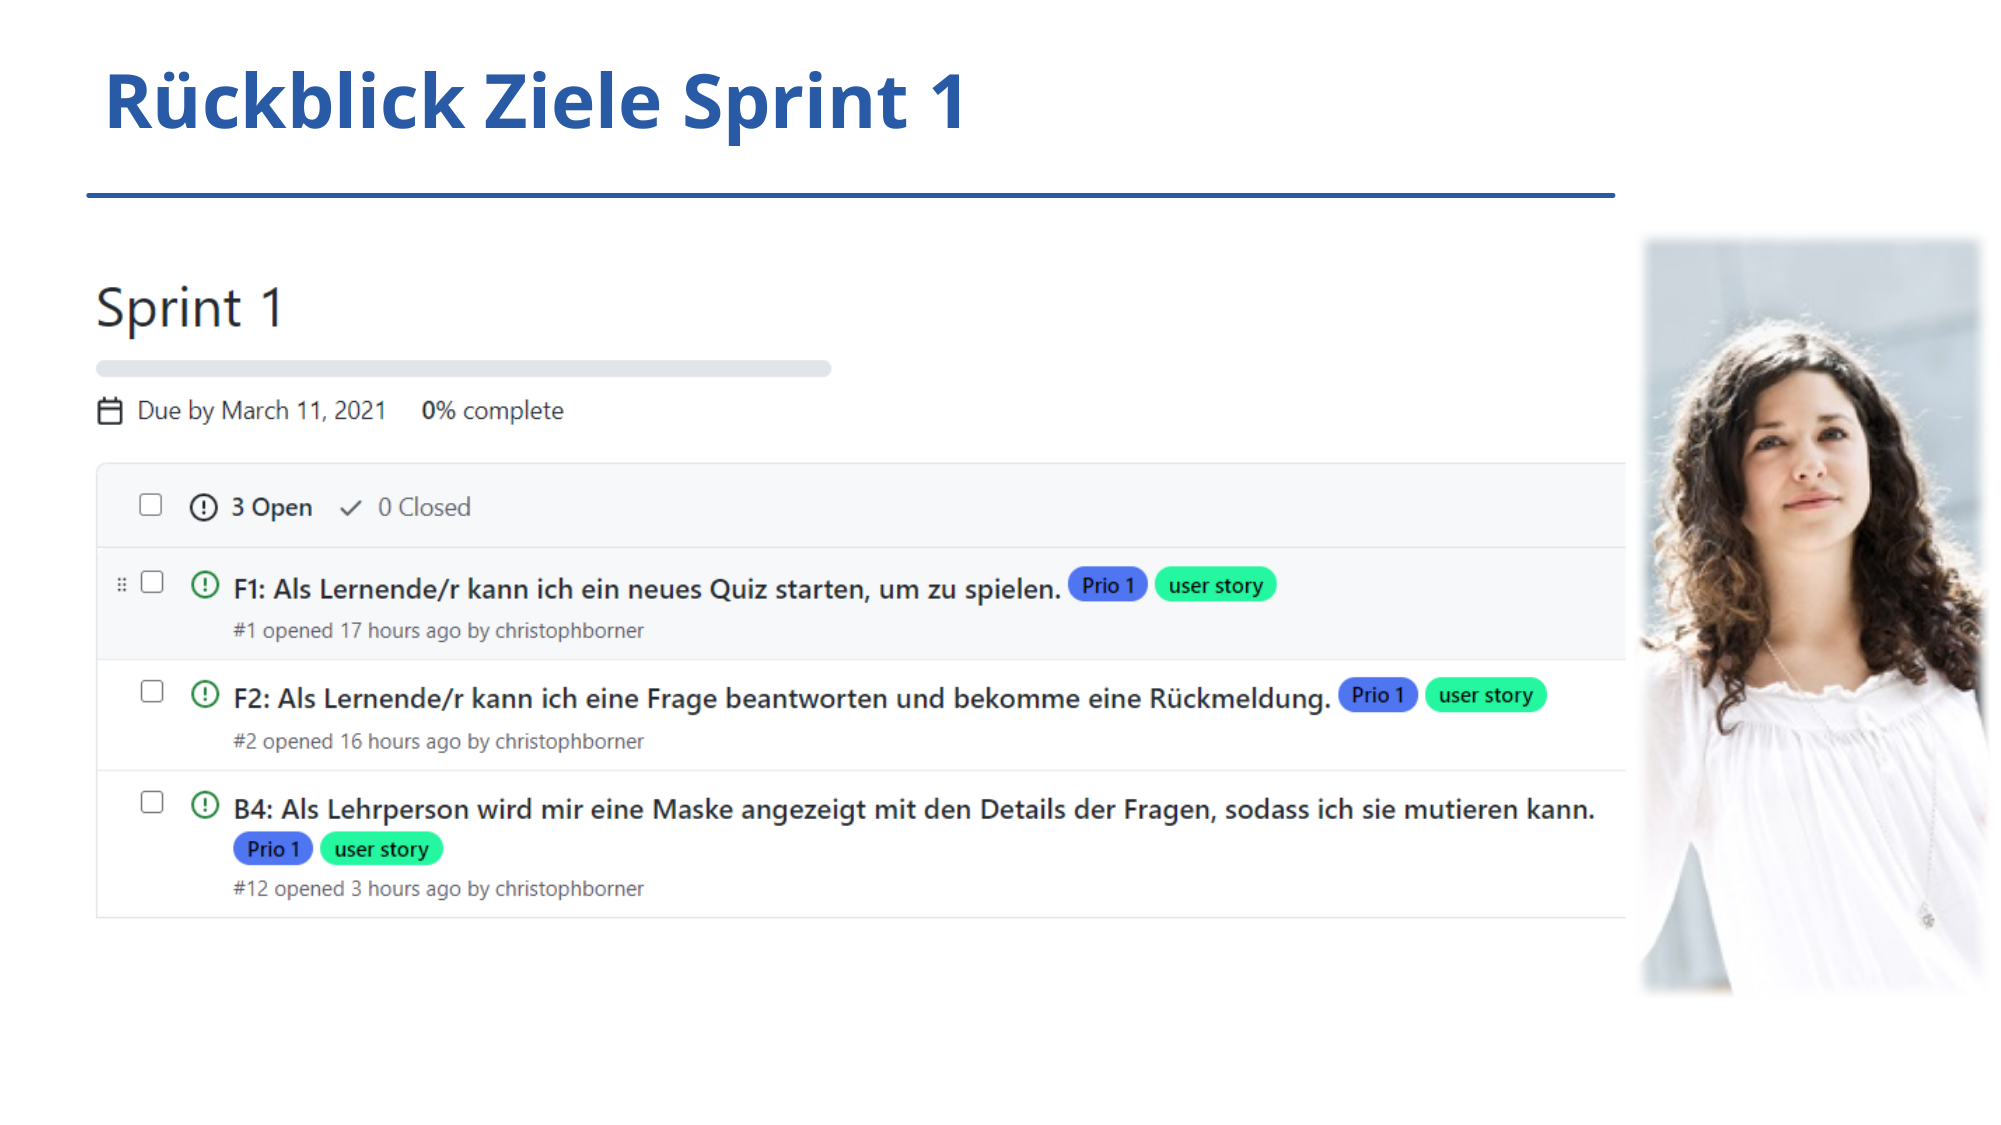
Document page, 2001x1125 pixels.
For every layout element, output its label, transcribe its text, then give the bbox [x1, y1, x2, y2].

title Rückblick Ziele Sprint 1 [88, 40, 1614, 157]
picture [1652, 246, 1973, 982]
picture [56, 272, 1626, 934]
